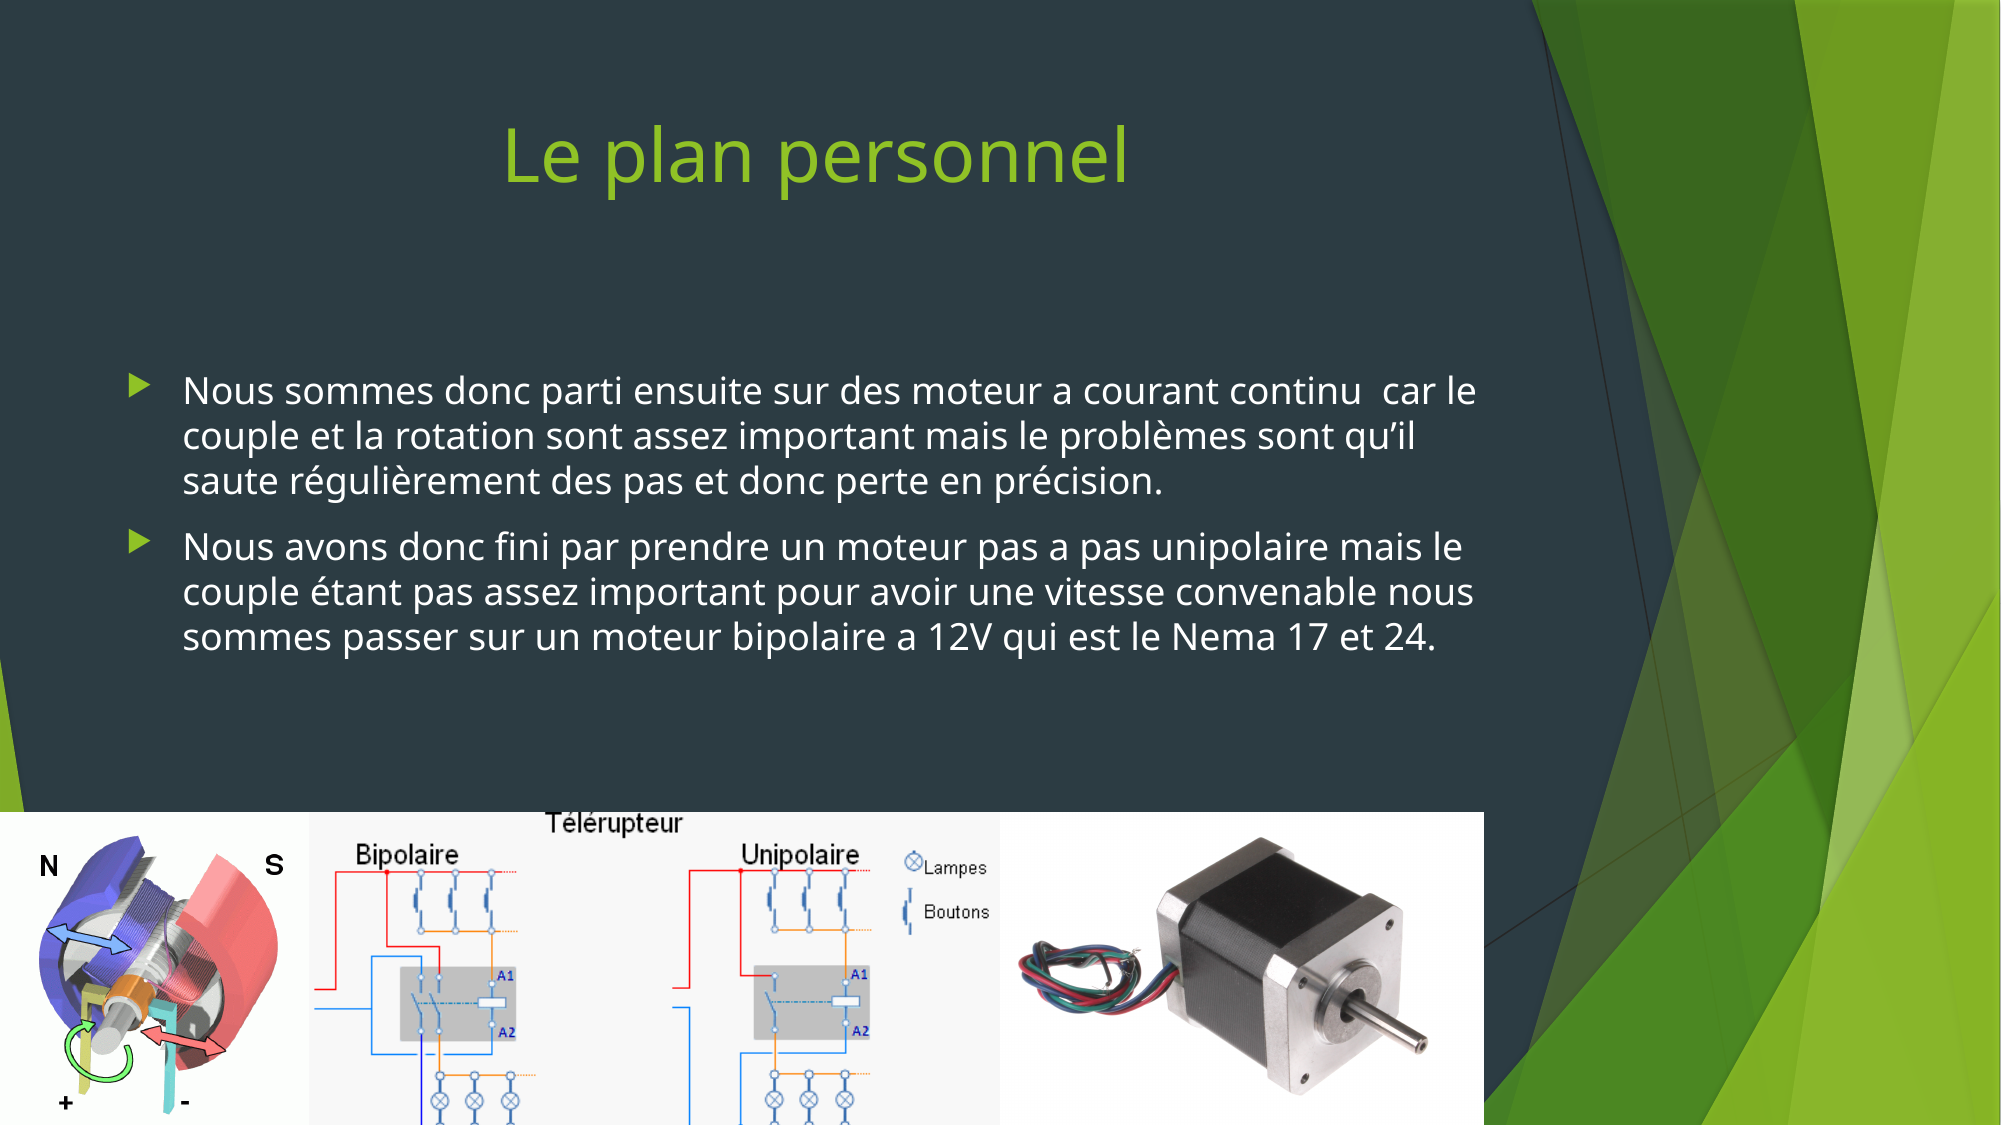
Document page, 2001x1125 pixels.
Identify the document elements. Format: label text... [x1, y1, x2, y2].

picture [0, 811, 1485, 1125]
title Le plan personnel [111, 99, 1522, 317]
list Nous sommes donc parti ensuite sur des moteur a courant continu car le couple et la rotation sont assez important mais le problèmes sont qu’il saute régulièrement des pas et donc perte en précision. Nous avons donc fini par prendre un moteur pas a pas unipolaire mais le couple étant pas assez important pour avoir une vitesse convenable nous sommes passer sur un moteur bipolaire a 12V qui est le Nema 17 et 24. [111, 359, 1522, 997]
